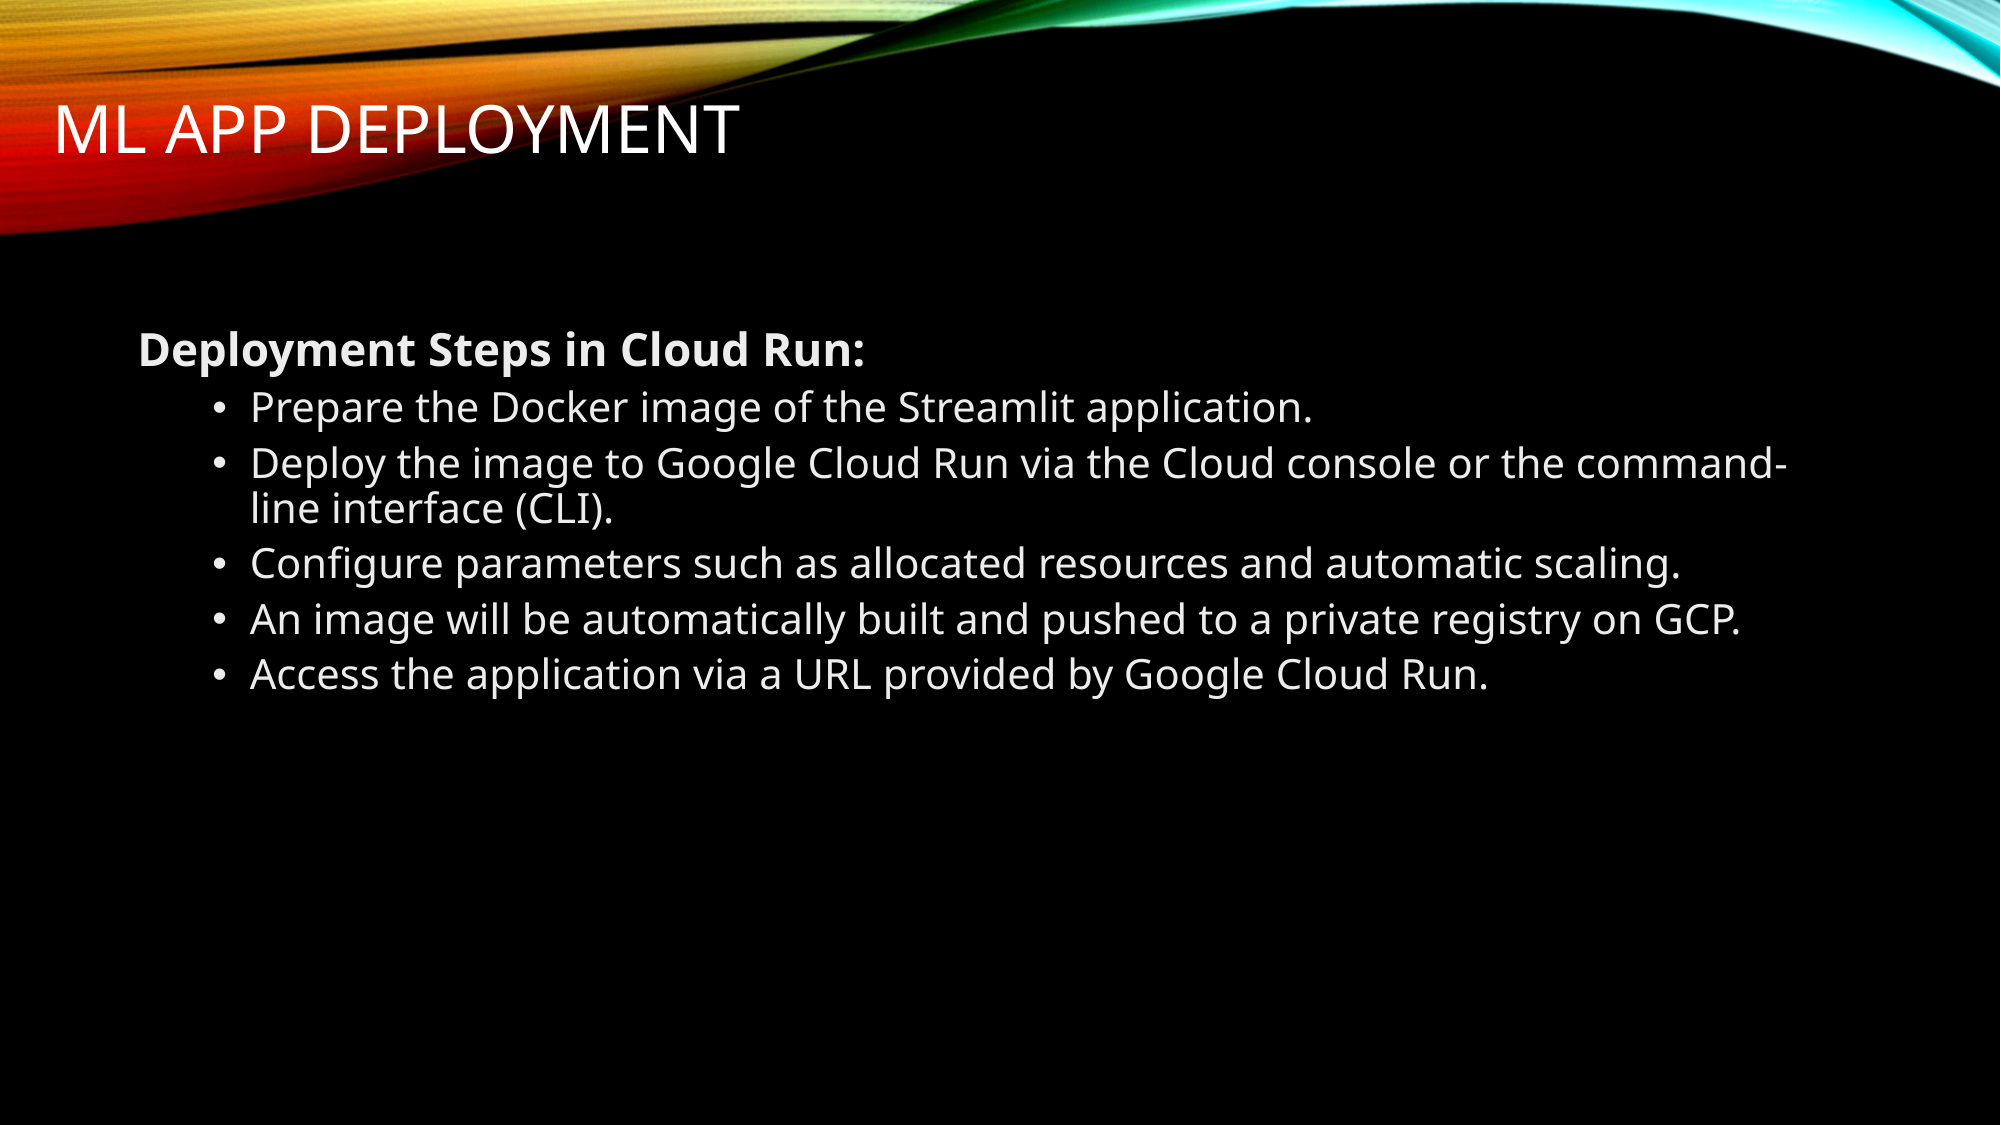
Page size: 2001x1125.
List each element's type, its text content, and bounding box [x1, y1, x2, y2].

picture [0, 0, 2000, 237]
title ML APP DEPLOYMENT [37, 70, 1929, 194]
list Deployment Steps in Cloud Run: Prepare the Docker image of the Streamlit application. Deploy the image to Google Cloud Run via the Cloud console or the command-line interface (CLI). Configure parameters such as allocated resources and automatic scaling. An image will be automatically built and pushed to a private registry on GCP. Access the application via a URL provided by Google Cloud Run. [122, 319, 1841, 871]
